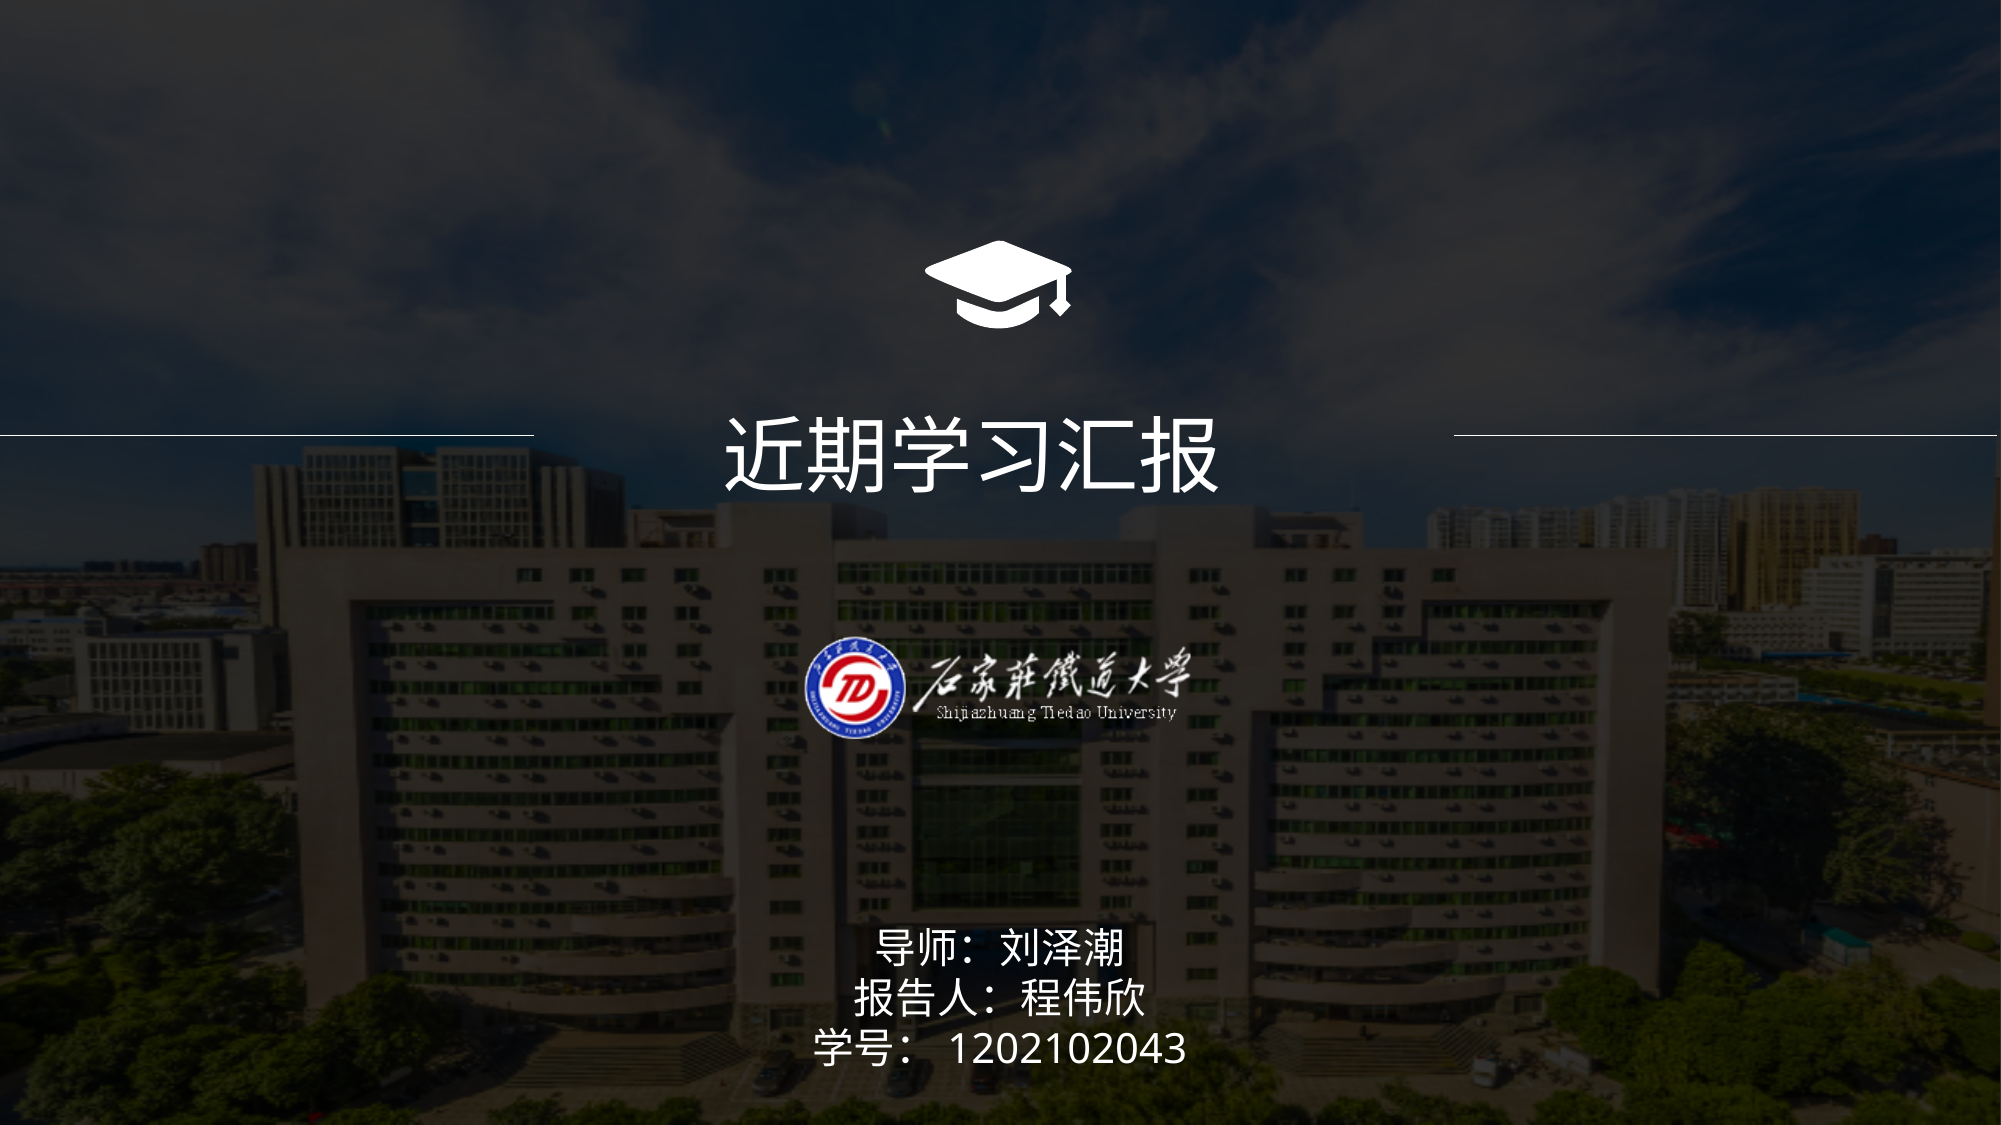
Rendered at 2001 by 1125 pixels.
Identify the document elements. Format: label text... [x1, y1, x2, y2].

text_box [956, 296, 1039, 329]
text_box 近期学习汇报 [707, 395, 1280, 511]
text_box [924, 240, 1072, 317]
picture [0, 0, 2000, 1125]
text_box 导师：刘泽潮 报告人：程伟欣 学号：1202102043 [797, 914, 1203, 1080]
